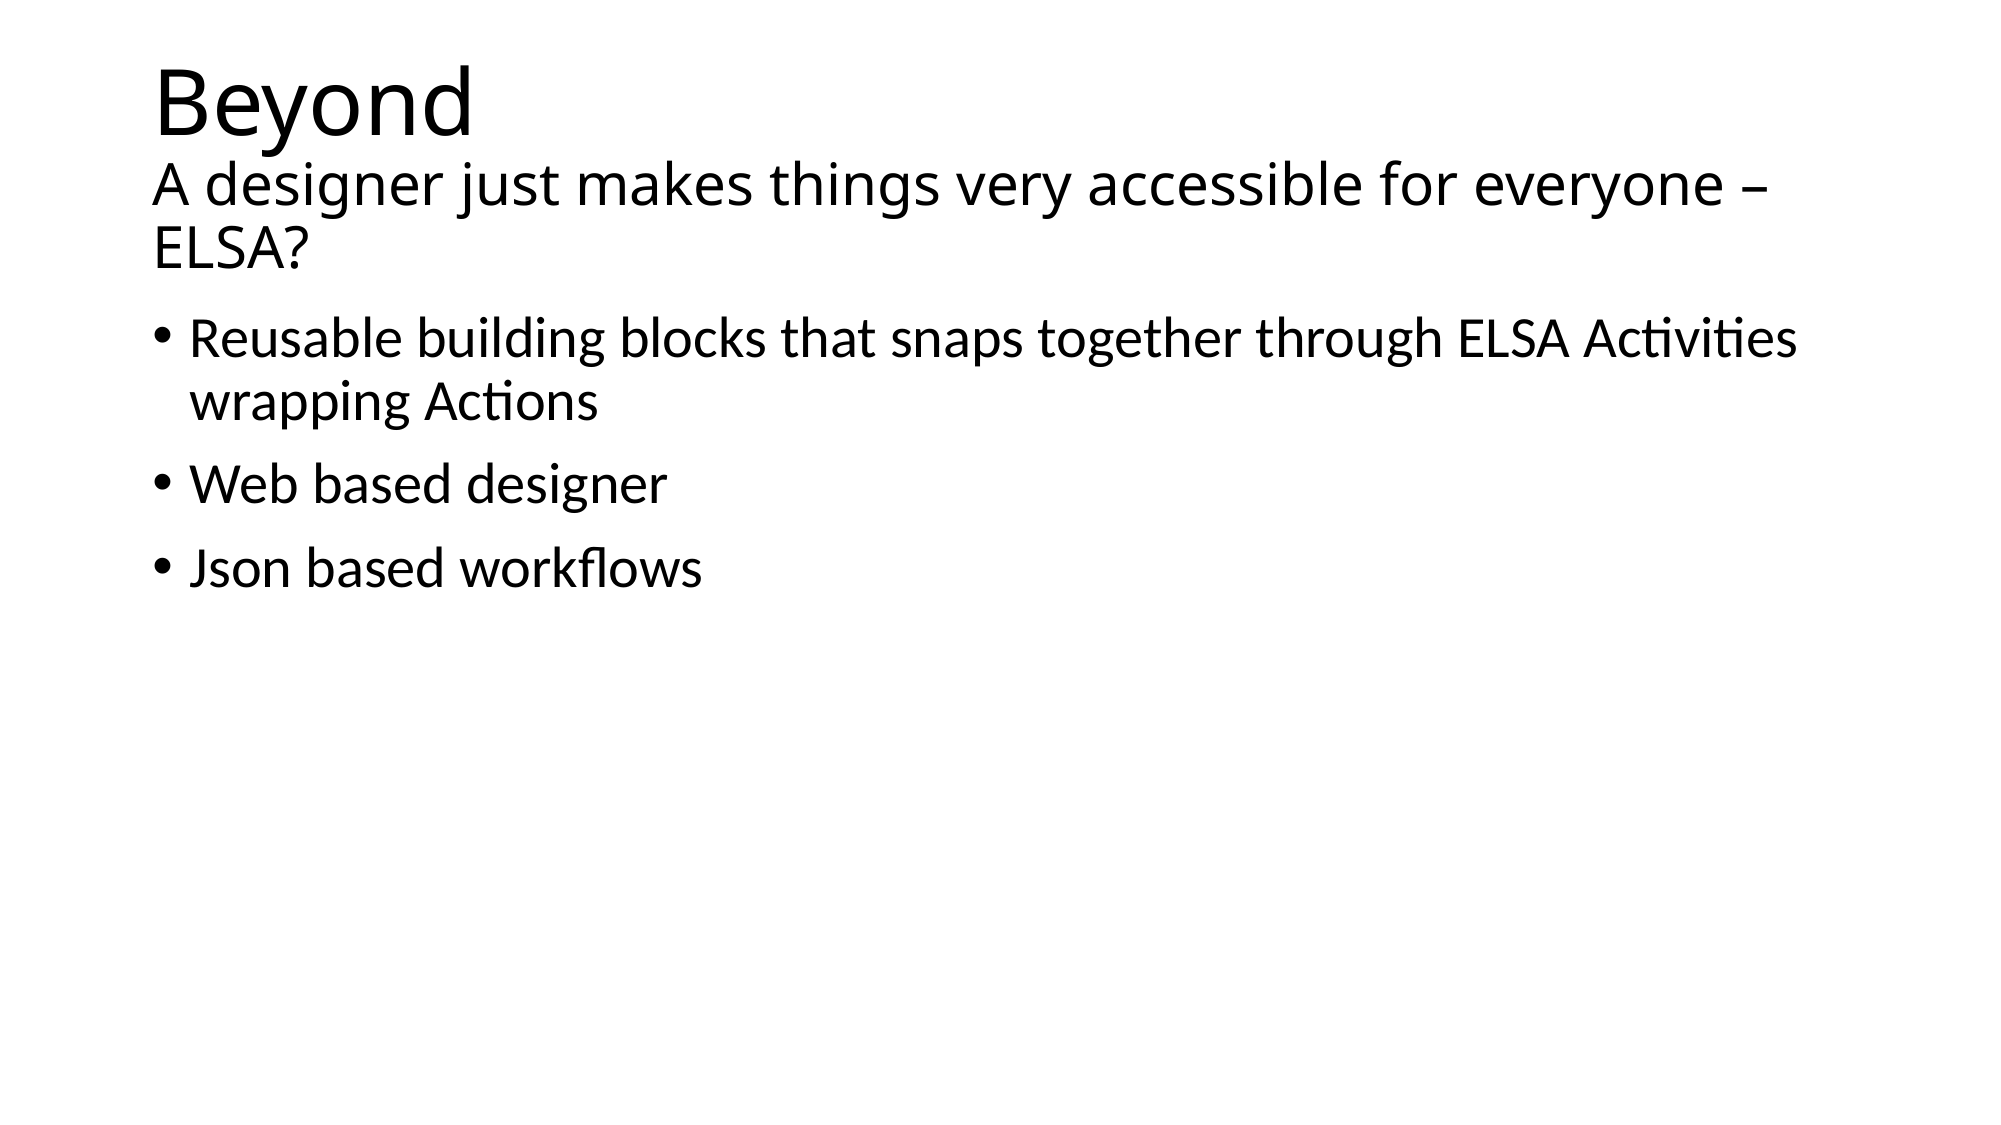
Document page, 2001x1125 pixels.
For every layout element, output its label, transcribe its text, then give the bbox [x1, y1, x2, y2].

list Reusable building blocks that snaps together through ELSA Activities wrapping Actions Web based designer Json based workflows [137, 299, 1863, 1014]
title Beyond A designer just makes things very accessible for everyone – ELSA? [137, 59, 1863, 278]
